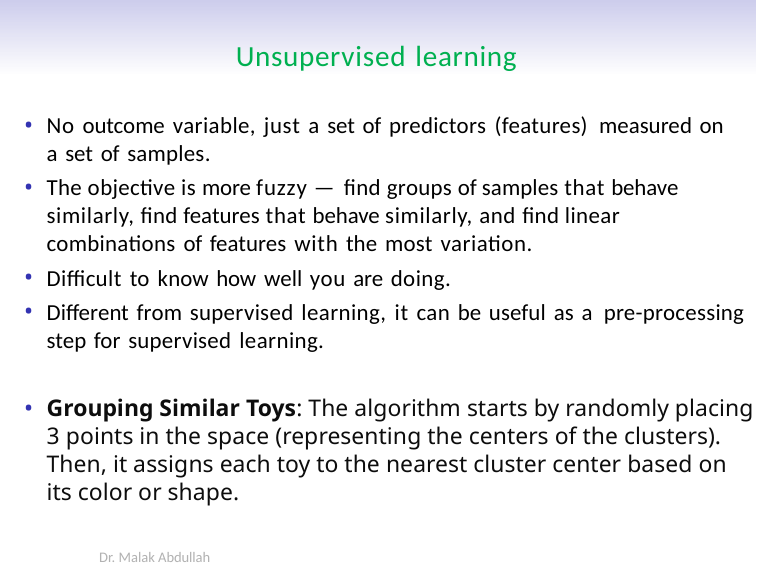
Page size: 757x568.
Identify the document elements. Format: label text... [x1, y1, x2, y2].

title Unsupervised learning [233, 34, 522, 108]
text_box No outcome variable, just a set of predictors (features) measured on a set of samples. The objective is more fuzzy — find groups of samples that behave similarly, find features that behave similarly, and find linear combinations of features with the most variation. Difficult to know how well you are doing. Different from supervised learning, it can be useful as a pre-processing step for supervised learning. Grouping Similar Toys: The algorithm starts by randomly placing 3 points in the space (representing the centers of the clusters). Then, it assigns each toy to the nearest cluster center based on its color or shape. [22, 108, 757, 539]
picture [0, 0, 756, 74]
footer Dr. Malak Abdullah [0, 548, 332, 566]
